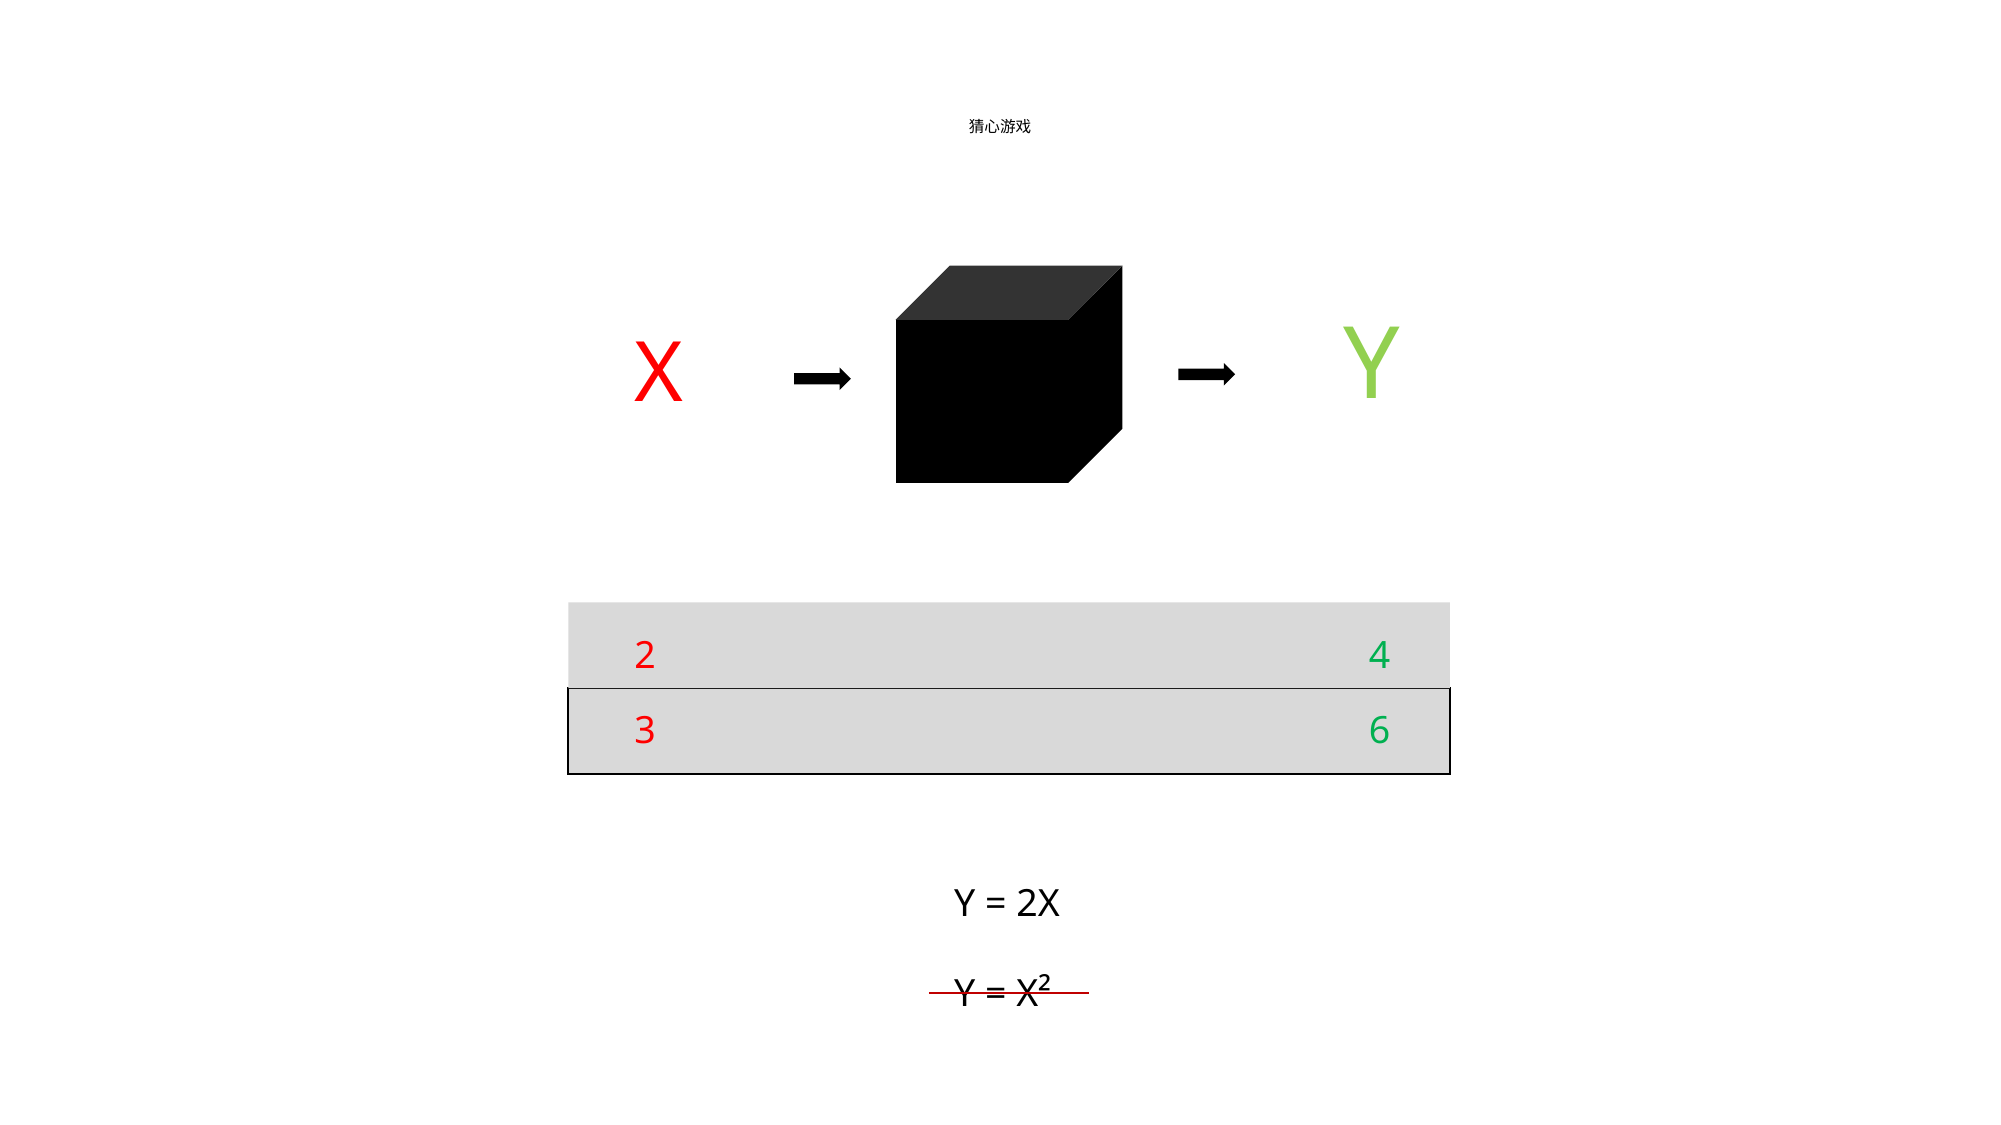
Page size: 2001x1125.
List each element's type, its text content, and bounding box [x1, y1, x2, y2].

text_box 6 [1354, 698, 1462, 759]
text_box [894, 264, 1124, 485]
table_cell (1,1,1) [900, 267, 1118, 318]
text_box 2 [619, 623, 727, 683]
title 猜心游戏 [137, 59, 1863, 197]
text_box [793, 364, 853, 393]
text_box X [619, 310, 741, 426]
text_box [567, 601, 1451, 689]
text_box 3 [619, 698, 727, 759]
text_box Y [1328, 290, 1450, 426]
text_box [1177, 360, 1237, 389]
text_box 4 [1354, 623, 1462, 683]
text_box Y = 2X Y = X² [939, 872, 1355, 1022]
text_box [567, 689, 1451, 775]
